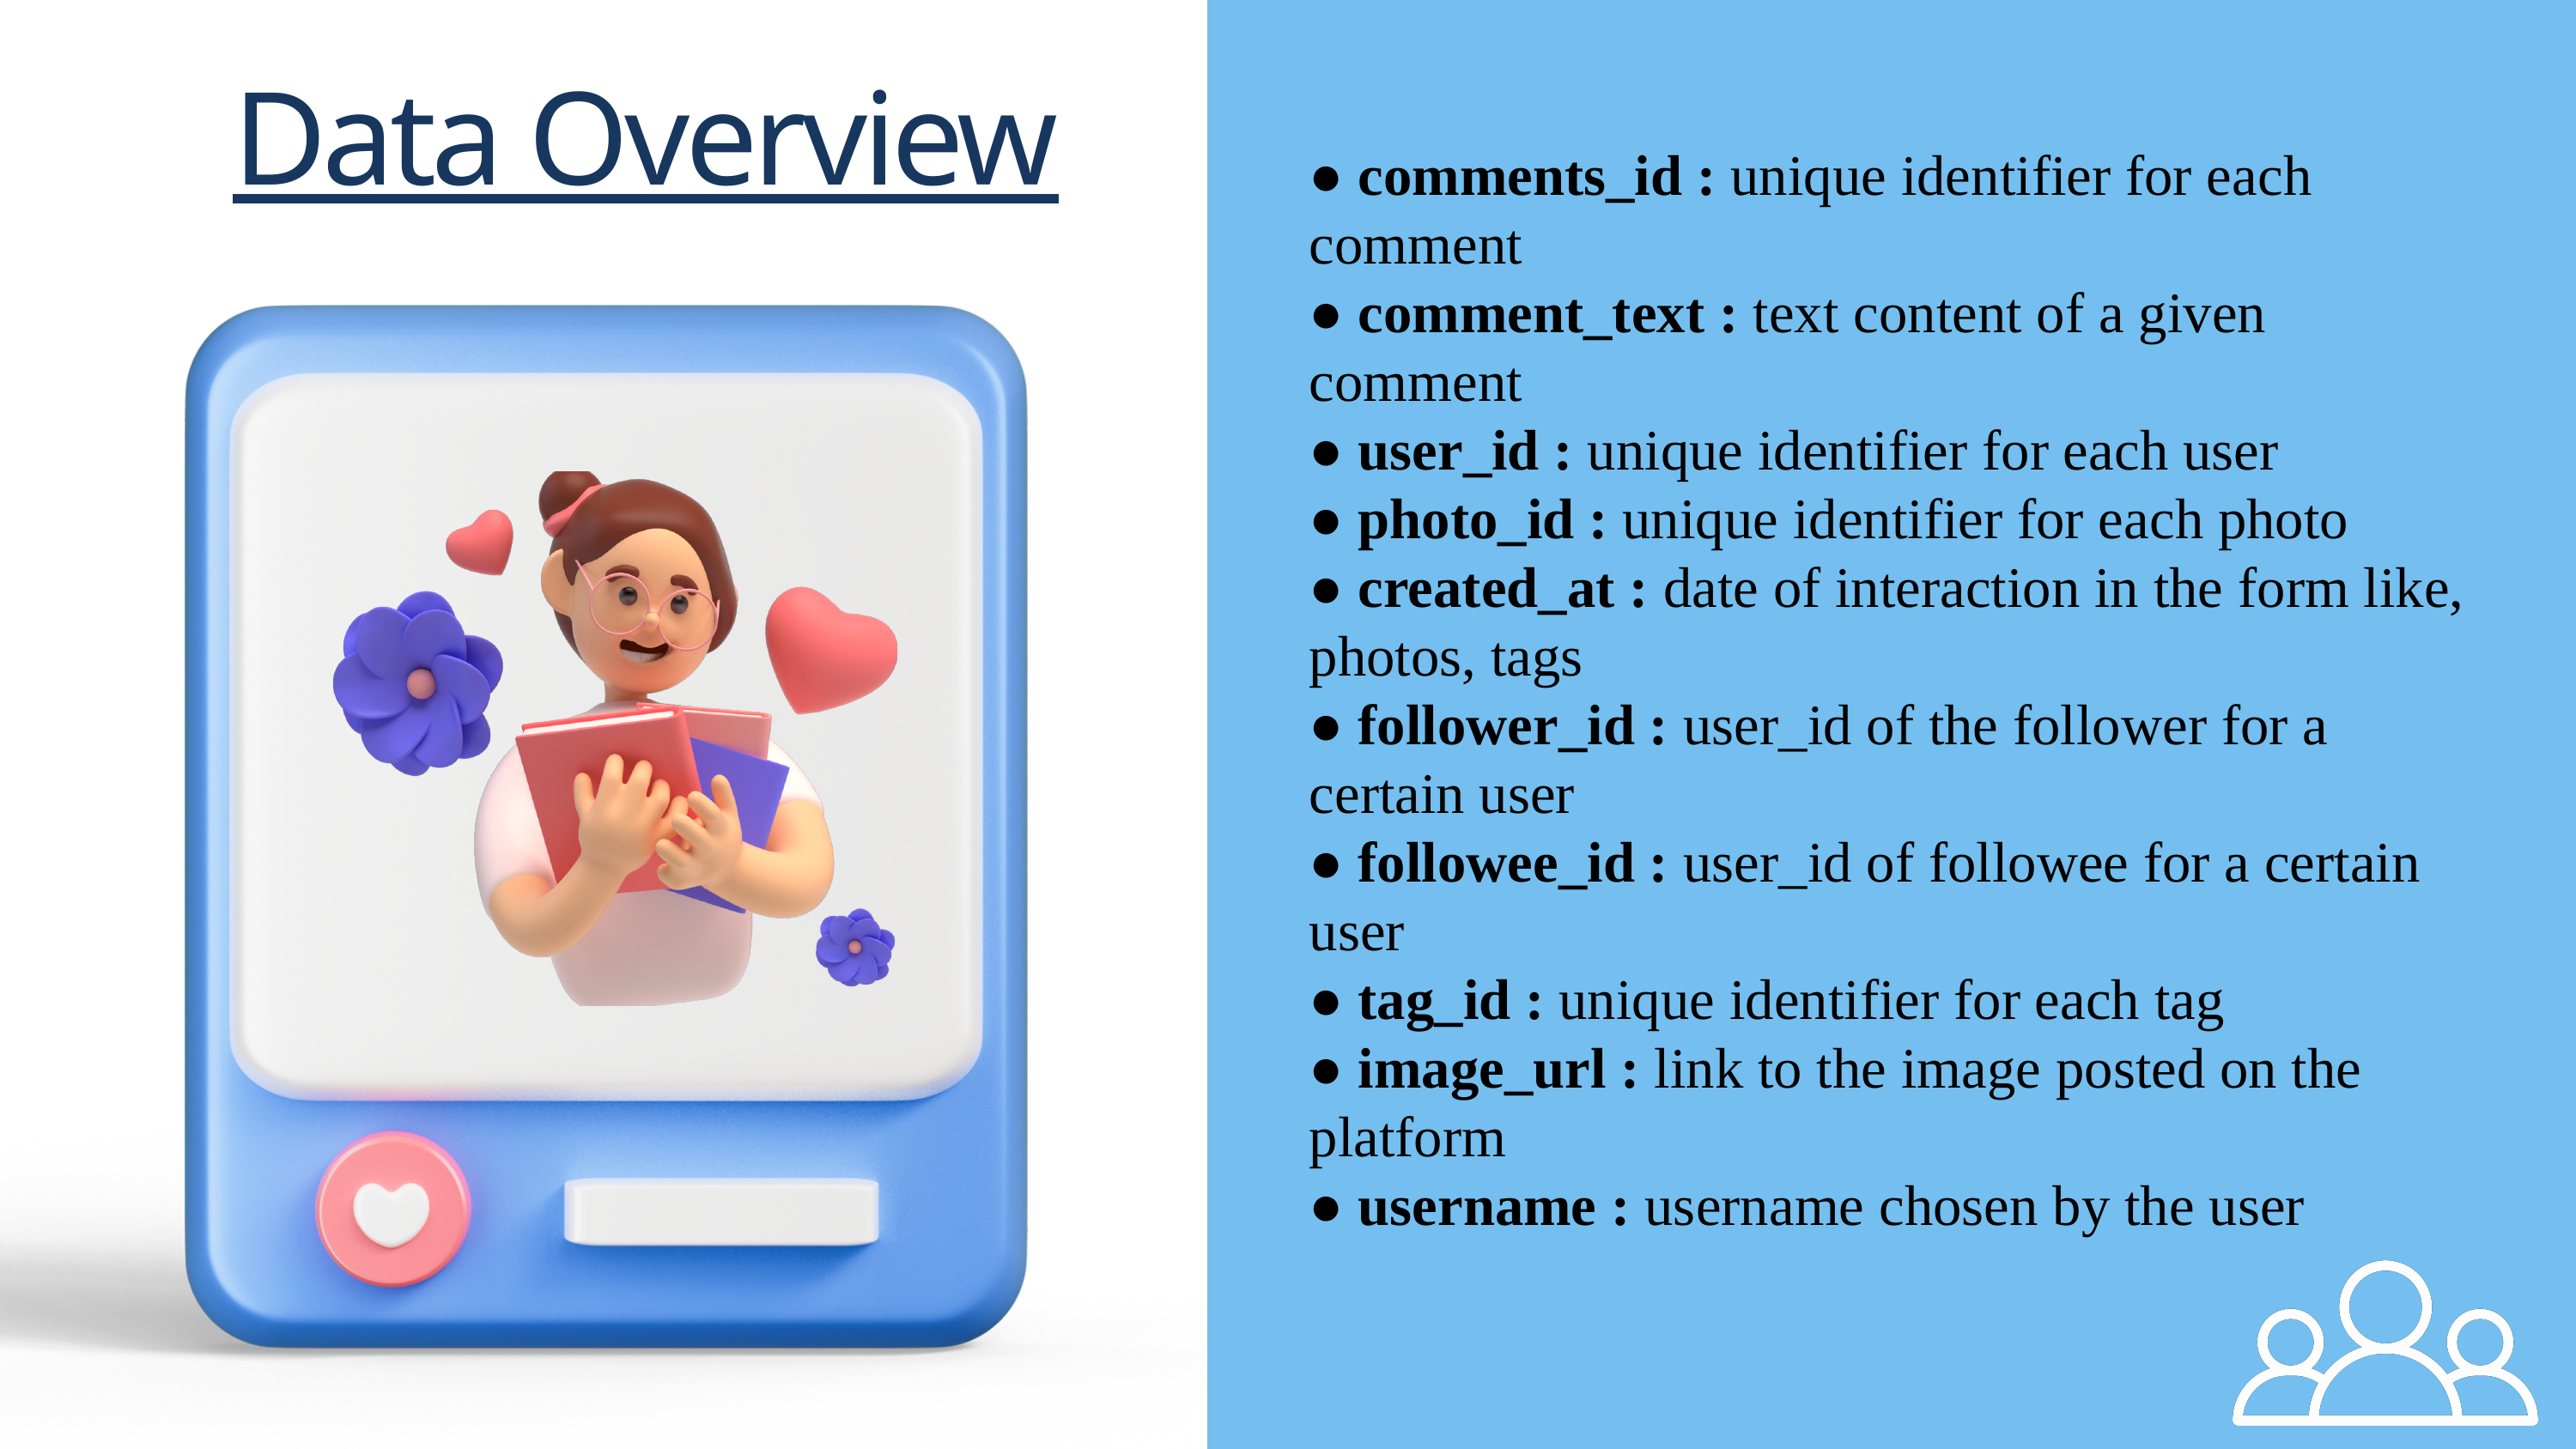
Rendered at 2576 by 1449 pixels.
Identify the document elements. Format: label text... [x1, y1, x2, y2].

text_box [1206, 0, 2576, 1449]
text_box Data Overview [32, 56, 1059, 211]
text_box [0, 305, 1202, 1449]
text_box [332, 471, 898, 1006]
